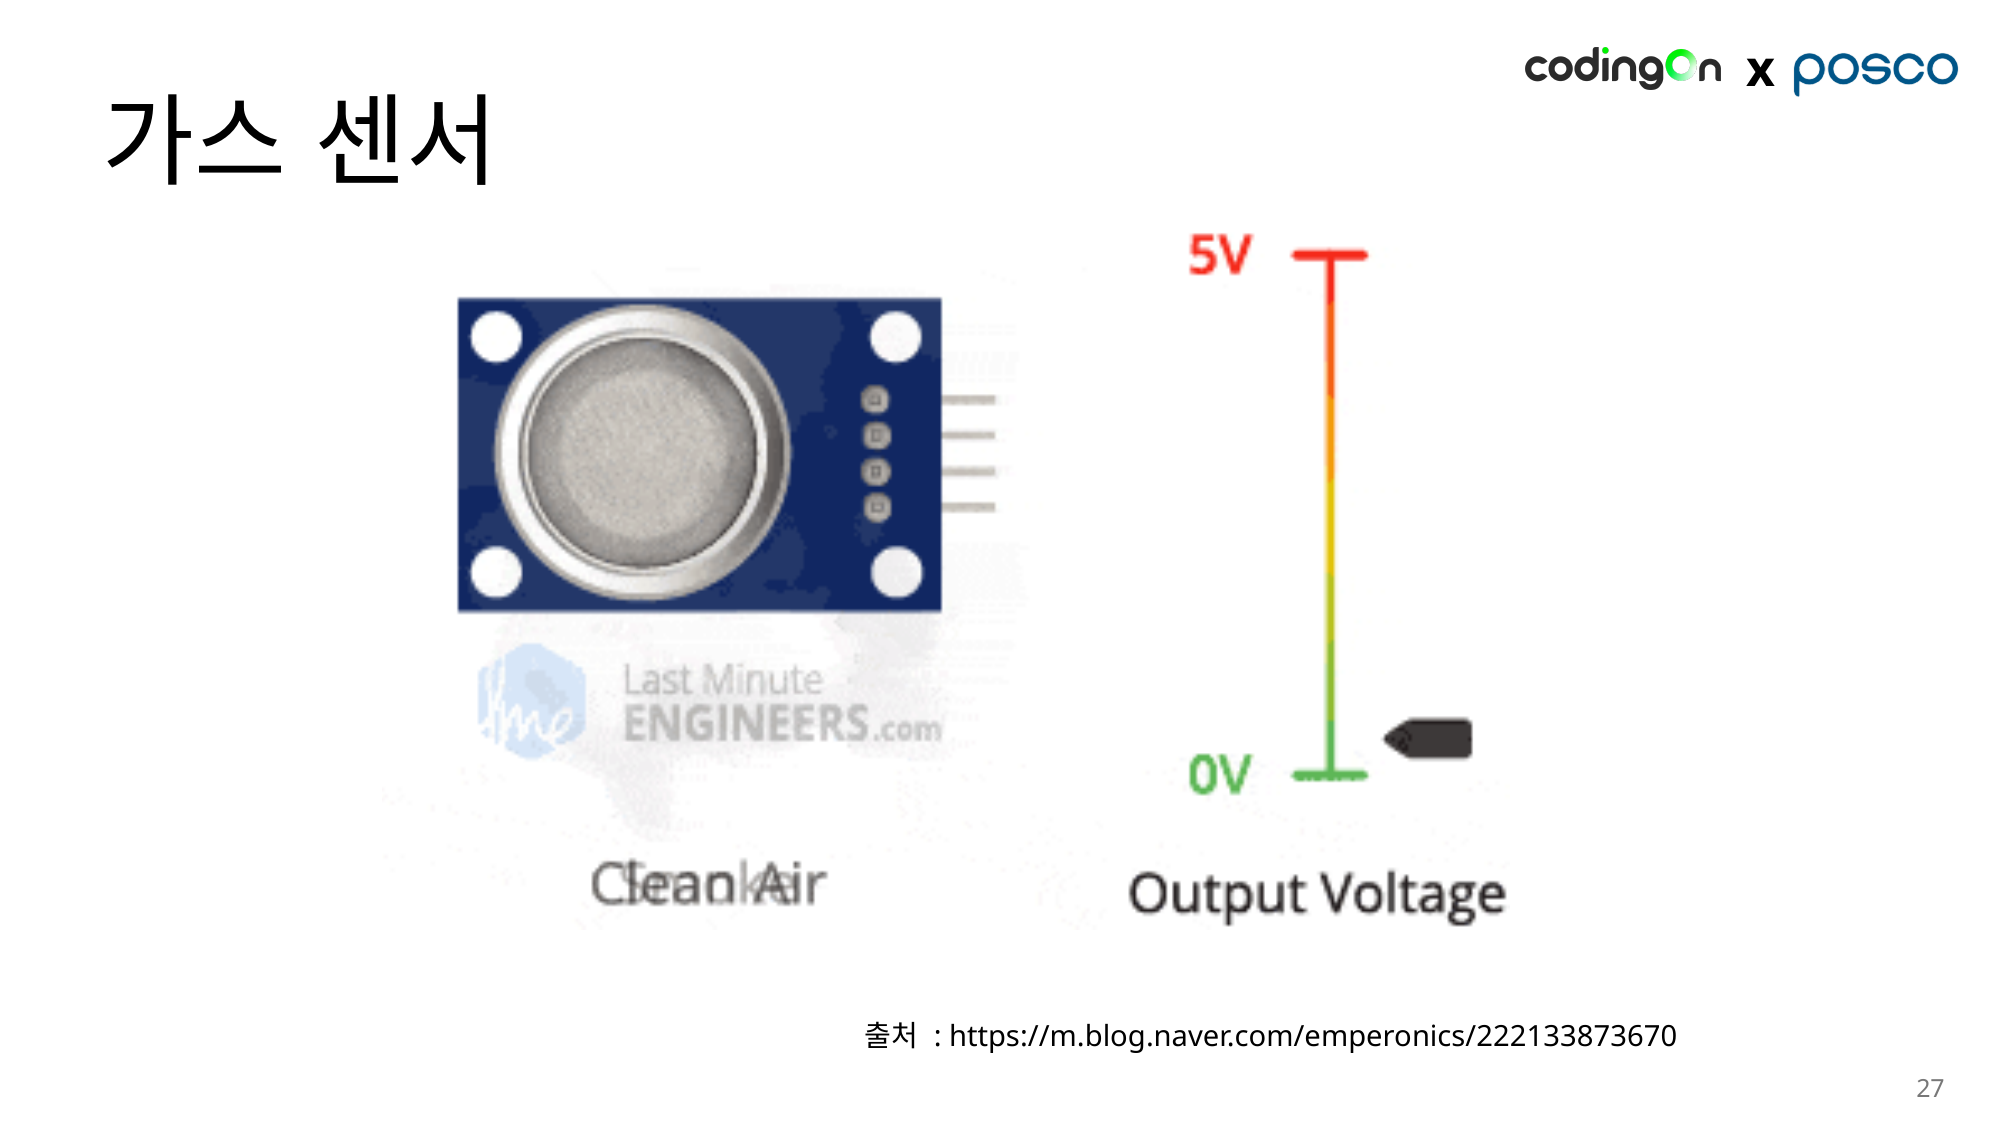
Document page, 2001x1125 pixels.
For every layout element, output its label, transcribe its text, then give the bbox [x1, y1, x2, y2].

picture [1813, 47, 1960, 101]
slide_number 27 [1509, 1059, 1960, 1120]
picture [382, 195, 1510, 930]
title 가스 센서 [87, 36, 1813, 255]
text_box 출처 : https://m.blog.naver.com/emperonics/222133873670 [849, 1009, 1850, 1060]
